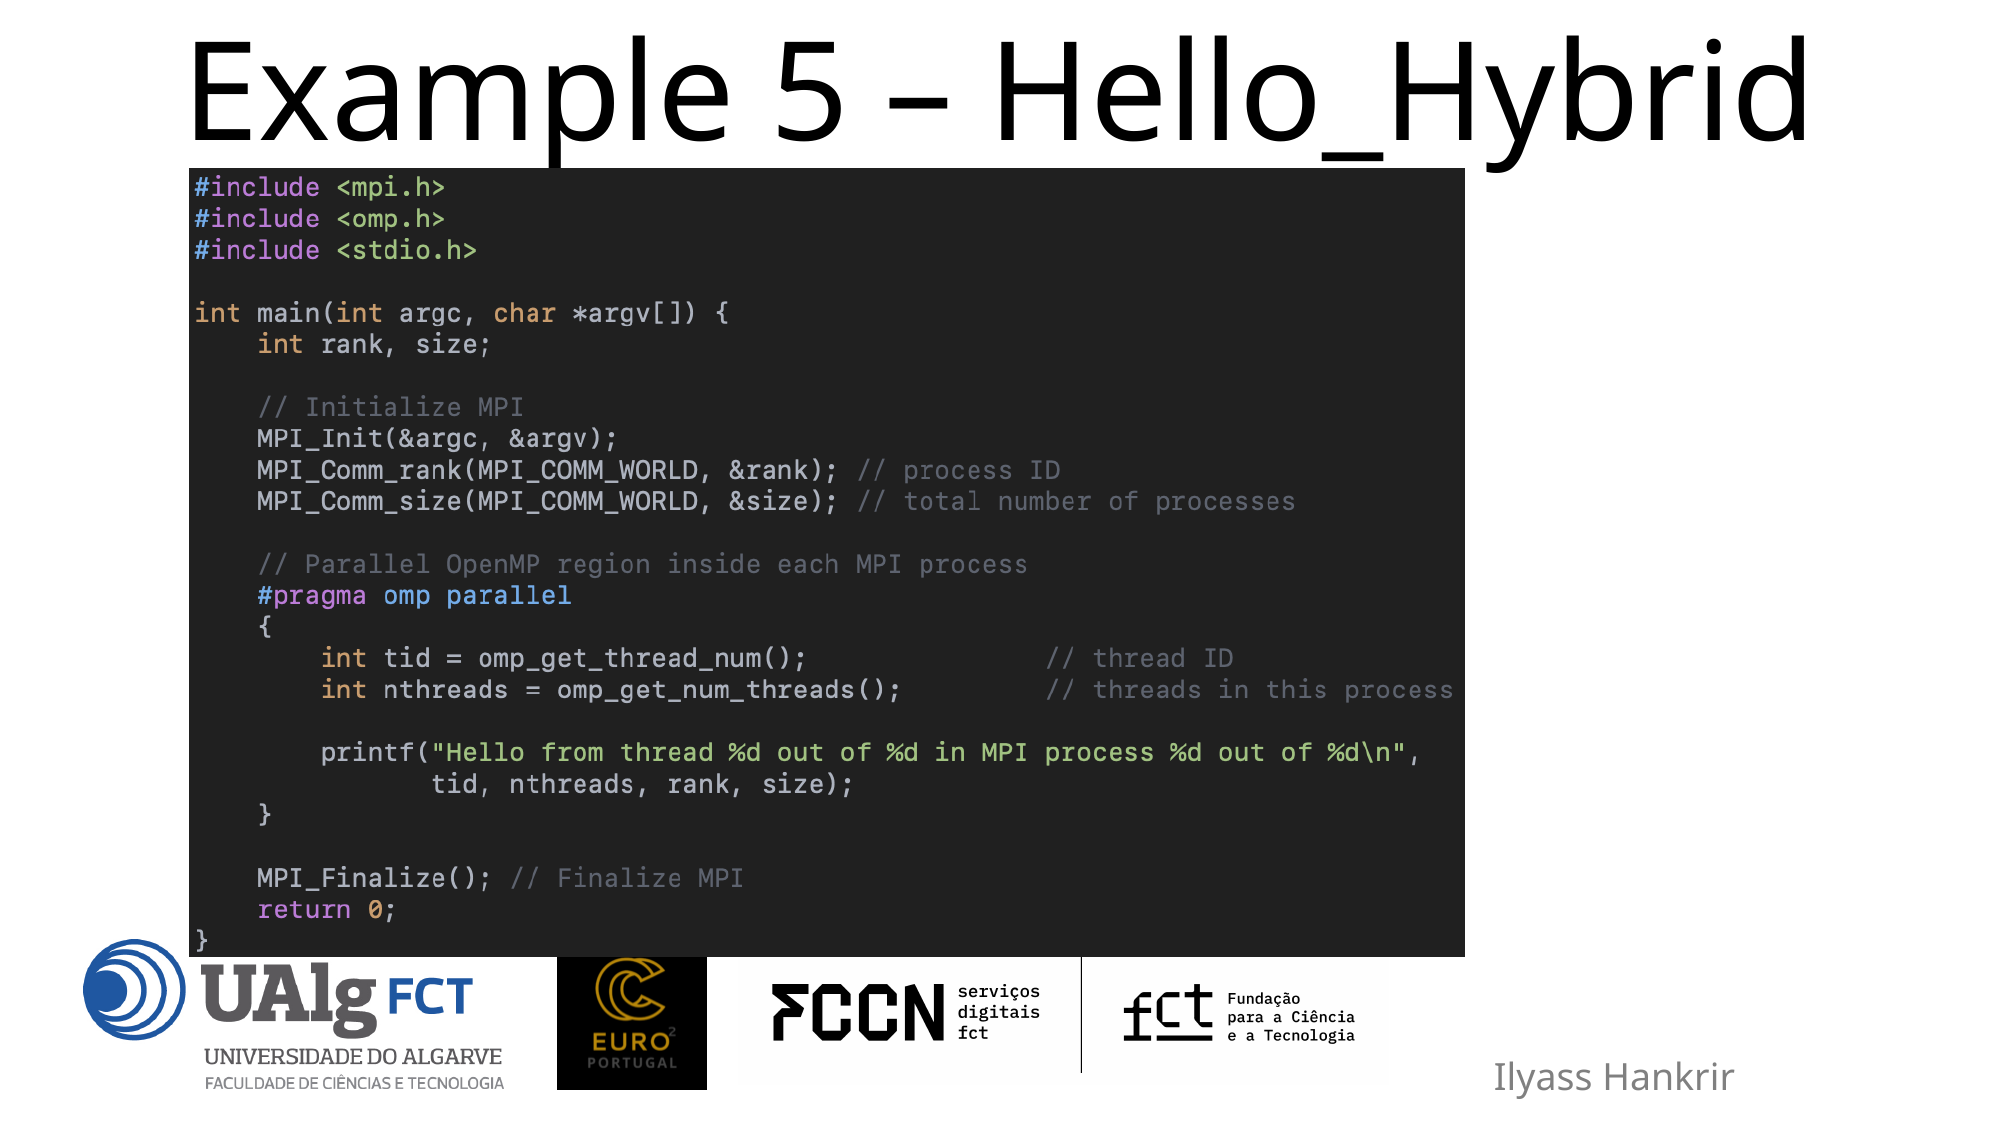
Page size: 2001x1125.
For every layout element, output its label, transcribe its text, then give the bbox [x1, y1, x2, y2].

picture [83, 168, 1465, 1090]
text_box Example 5 – Hello_Hybrid [105, 0, 1895, 208]
